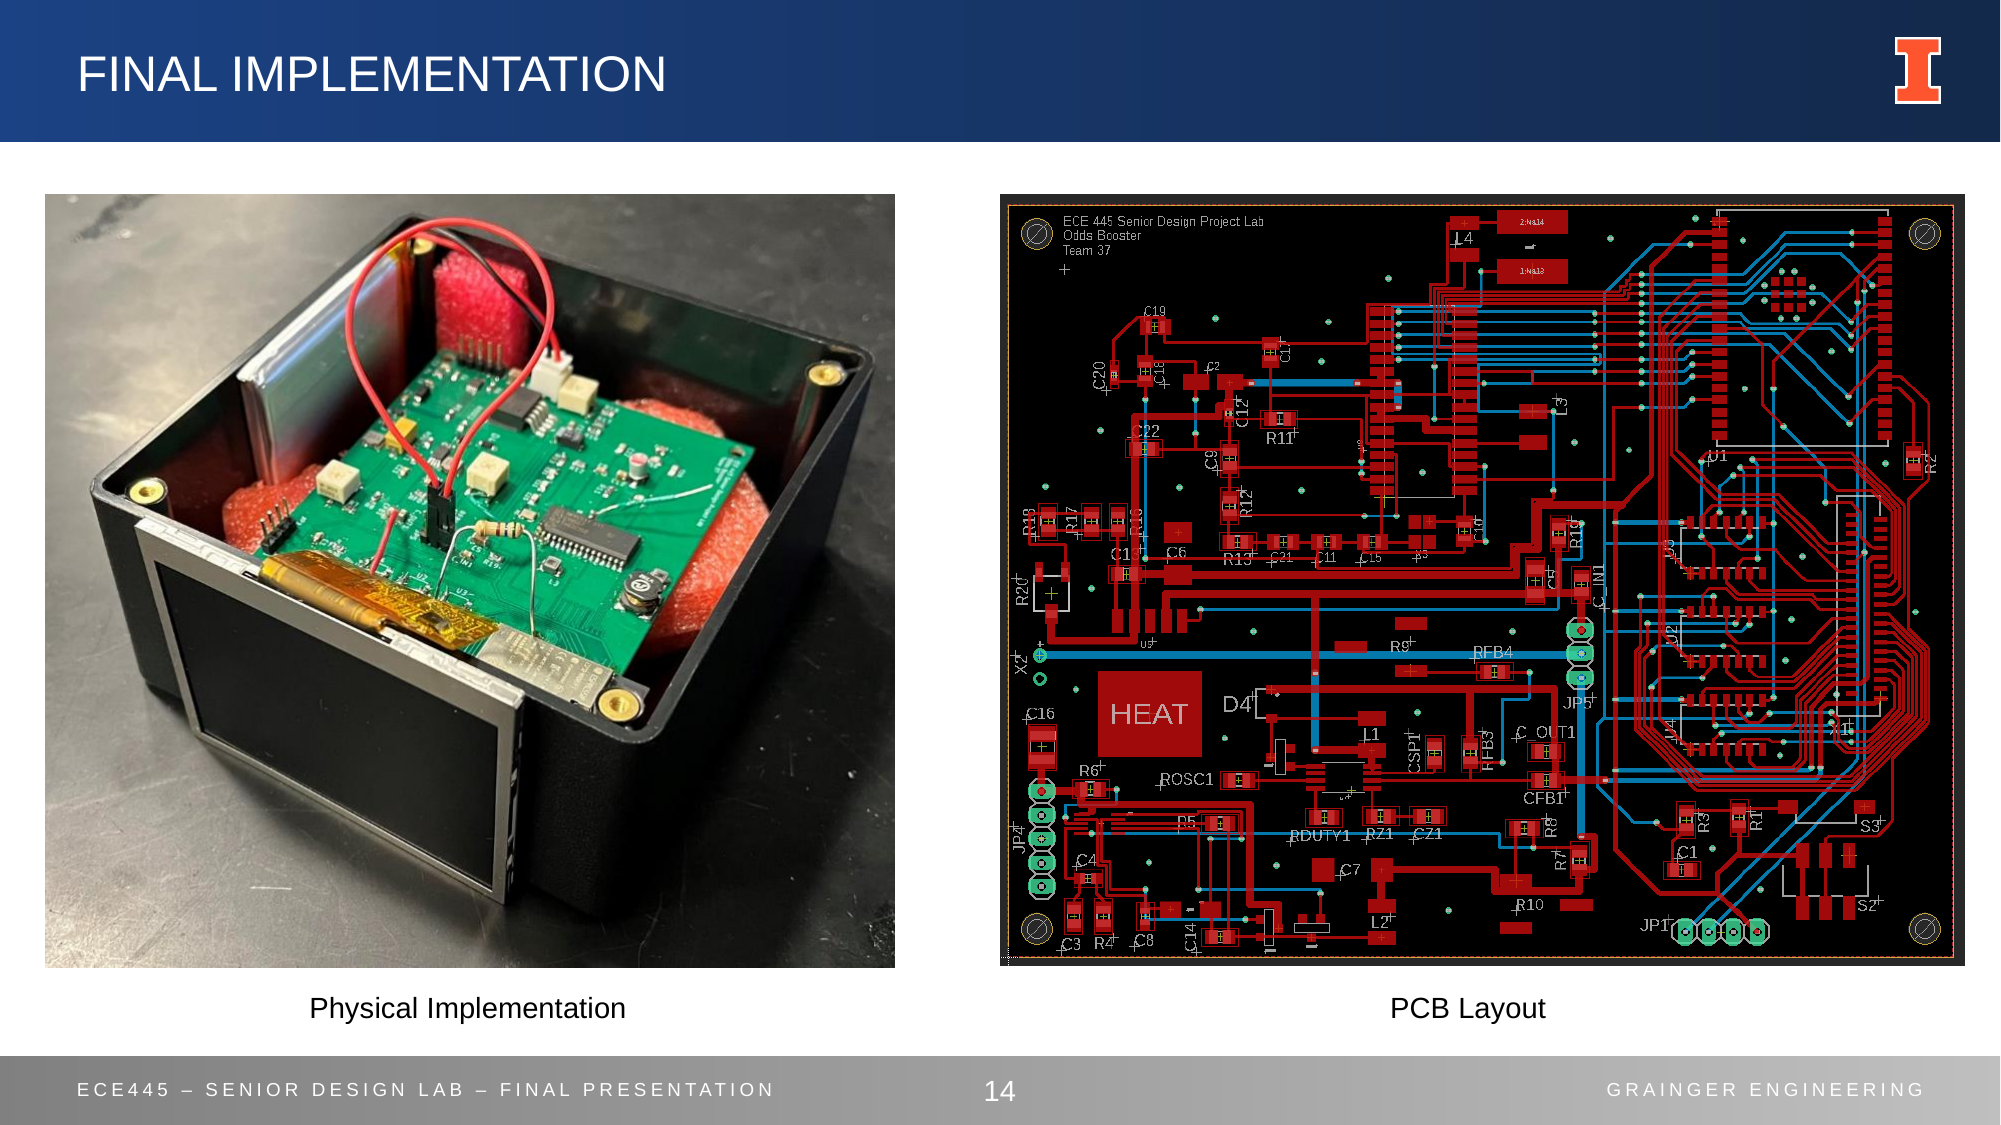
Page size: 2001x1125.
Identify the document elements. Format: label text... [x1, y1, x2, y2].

text_box 14 [963, 1064, 1037, 1115]
text_box Physical Implementation [294, 981, 646, 1032]
picture [45, 194, 895, 968]
text_box FINAL IMPLEMENTATION [61, 33, 1852, 109]
text_box [0, 1056, 2000, 1125]
text_box ECE445 – SENIOR DESIGN LAB – FINAL PRESENTATION [61, 1070, 1116, 1125]
picture [1895, 37, 1942, 104]
text_box [0, 0, 2000, 142]
picture [1000, 194, 1965, 967]
text_box PCB Layout [1375, 982, 1590, 1033]
text_box GRAINGER ENGINEERING [1531, 1070, 1938, 1108]
